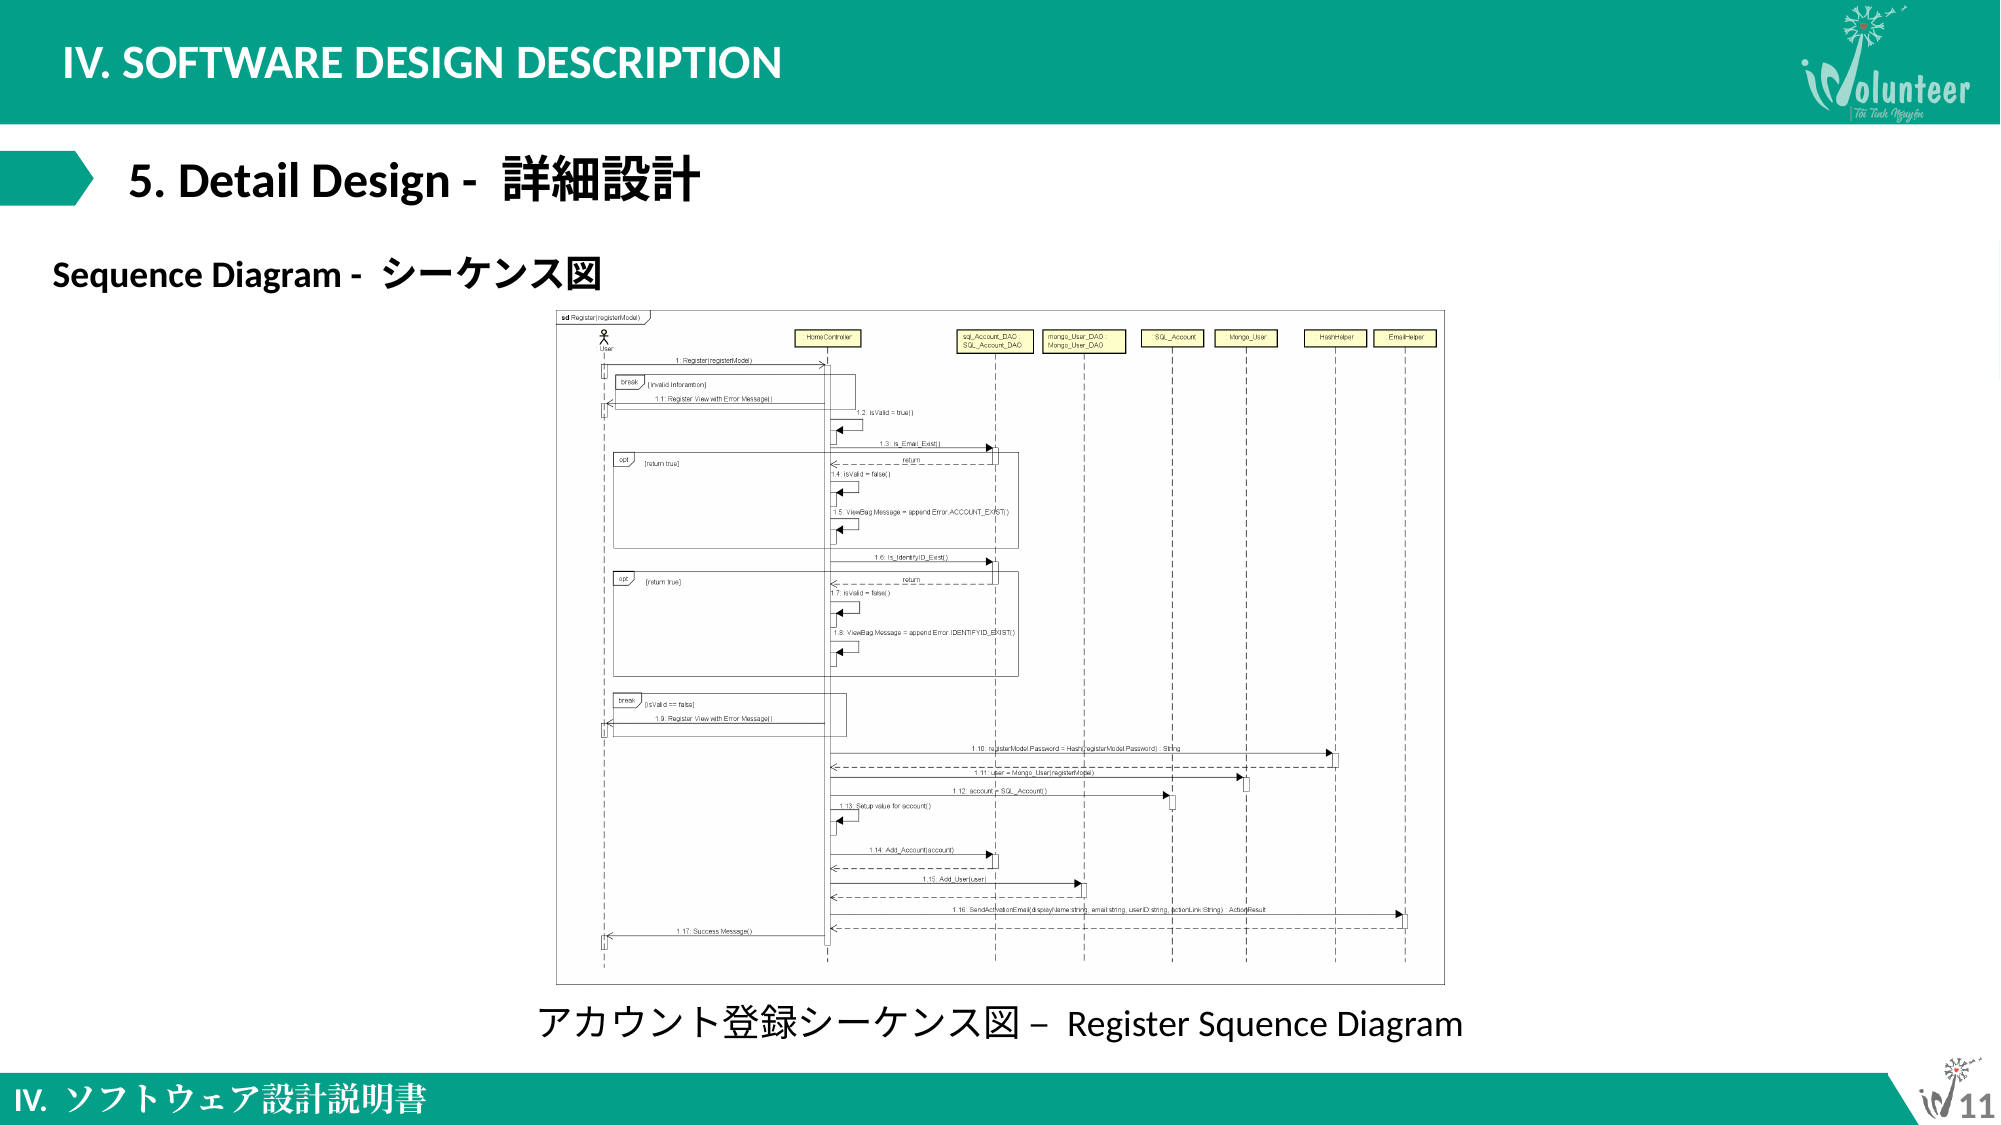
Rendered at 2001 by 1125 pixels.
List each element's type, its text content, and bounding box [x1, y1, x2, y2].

text_box Sequence Diagram - シーケンス図 [37, 242, 618, 303]
picture [1919, 1057, 1982, 1119]
text_box III. SOFTWARE REQUIREMENT SPECIFICATION [42, 125, 971, 179]
text_box IV. SOFTWARE DESIGN DESCRIPTION [47, 23, 799, 96]
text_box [0, 140, 714, 216]
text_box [0, 1072, 1919, 1125]
picture [550, 304, 1450, 990]
text_box アカウント登録シーケンス図 – Register Squence Diagram [520, 991, 1480, 1051]
text_box [1779, 0, 1997, 125]
text_box 11 [1943, 1073, 2000, 1125]
text_box [0, 0, 1779, 125]
